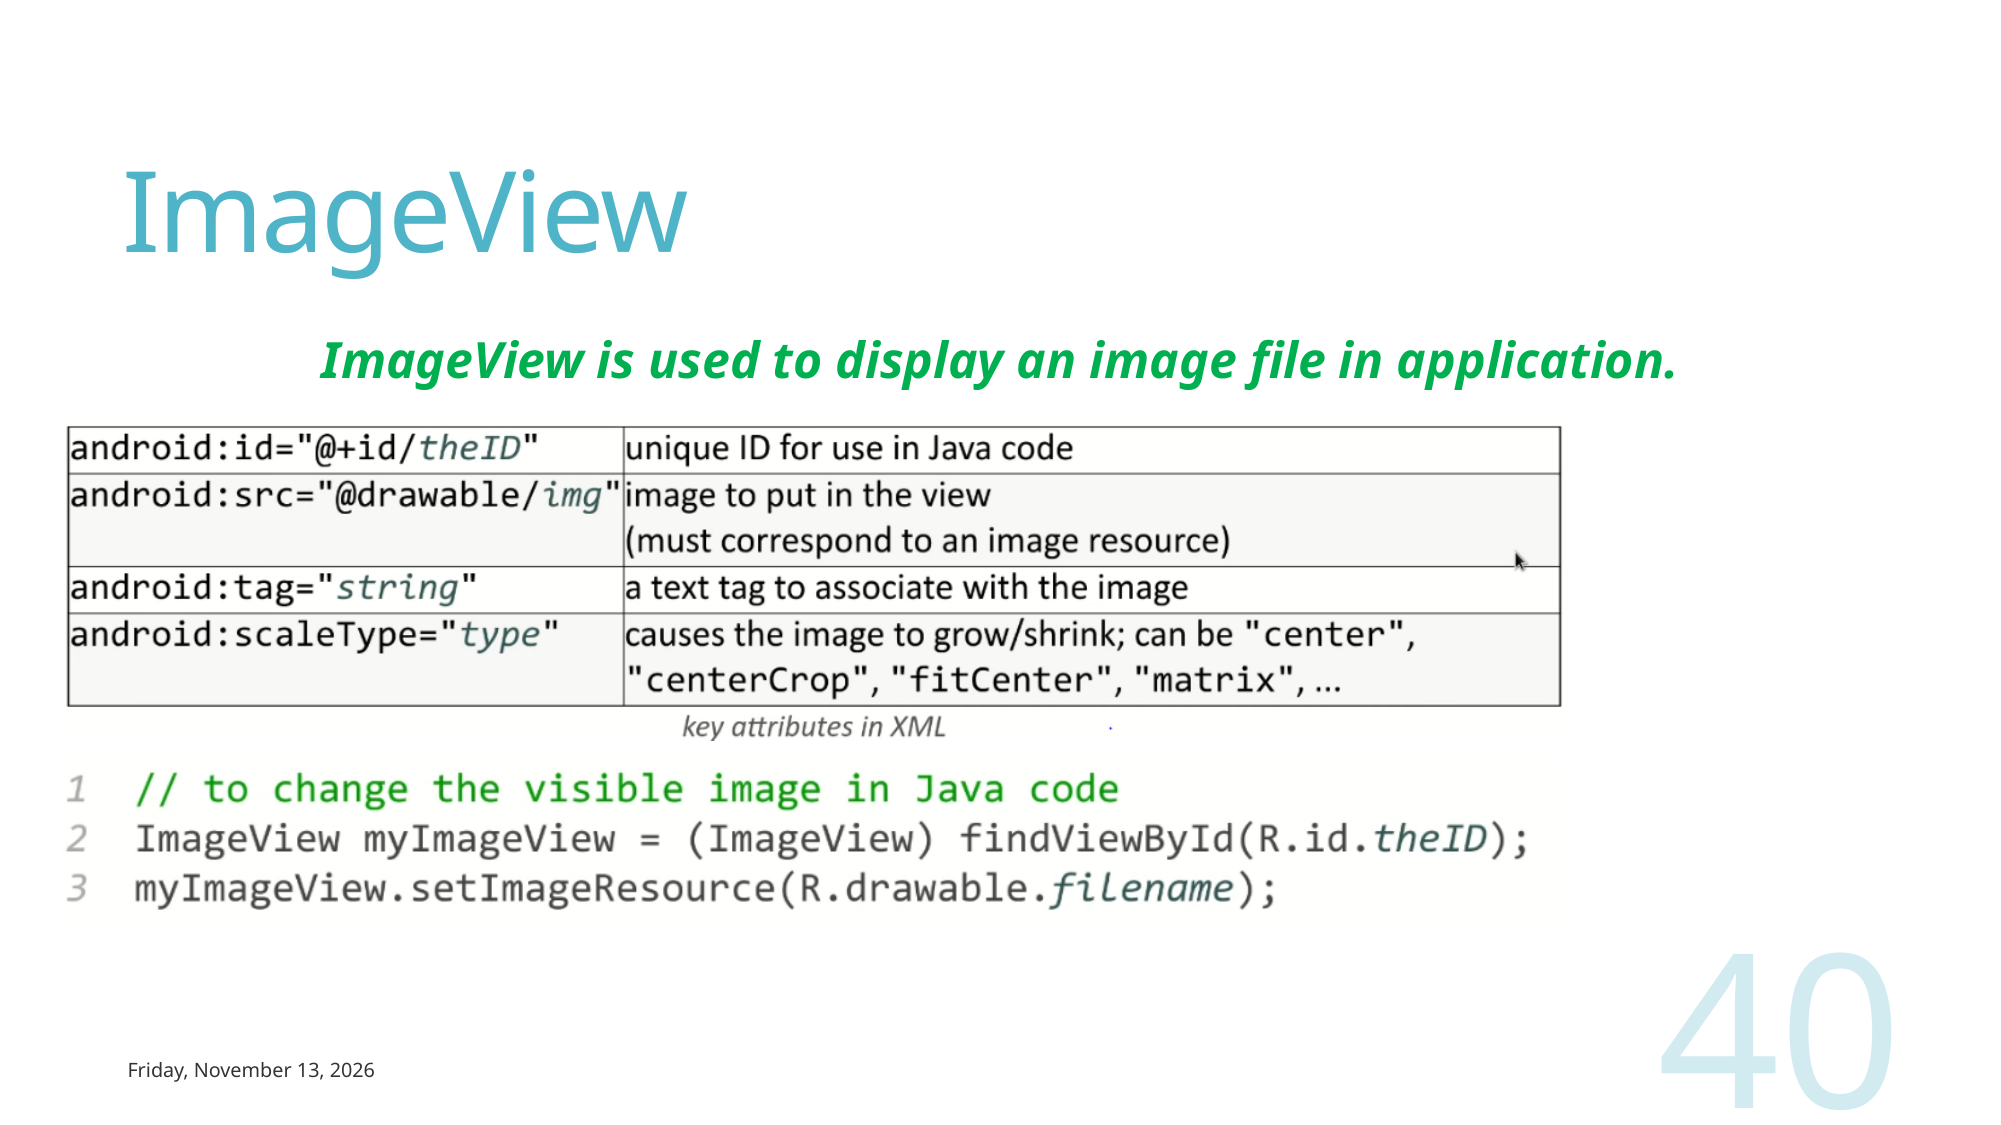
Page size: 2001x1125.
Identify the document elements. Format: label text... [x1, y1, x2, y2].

title ImageView [107, 81, 1875, 354]
slide_number 40 [1437, 963, 1918, 1125]
picture [57, 418, 1573, 741]
list ImageView is used to display an image file in application. [111, 329, 1876, 948]
picture [57, 758, 1559, 930]
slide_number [112, 1051, 788, 1090]
